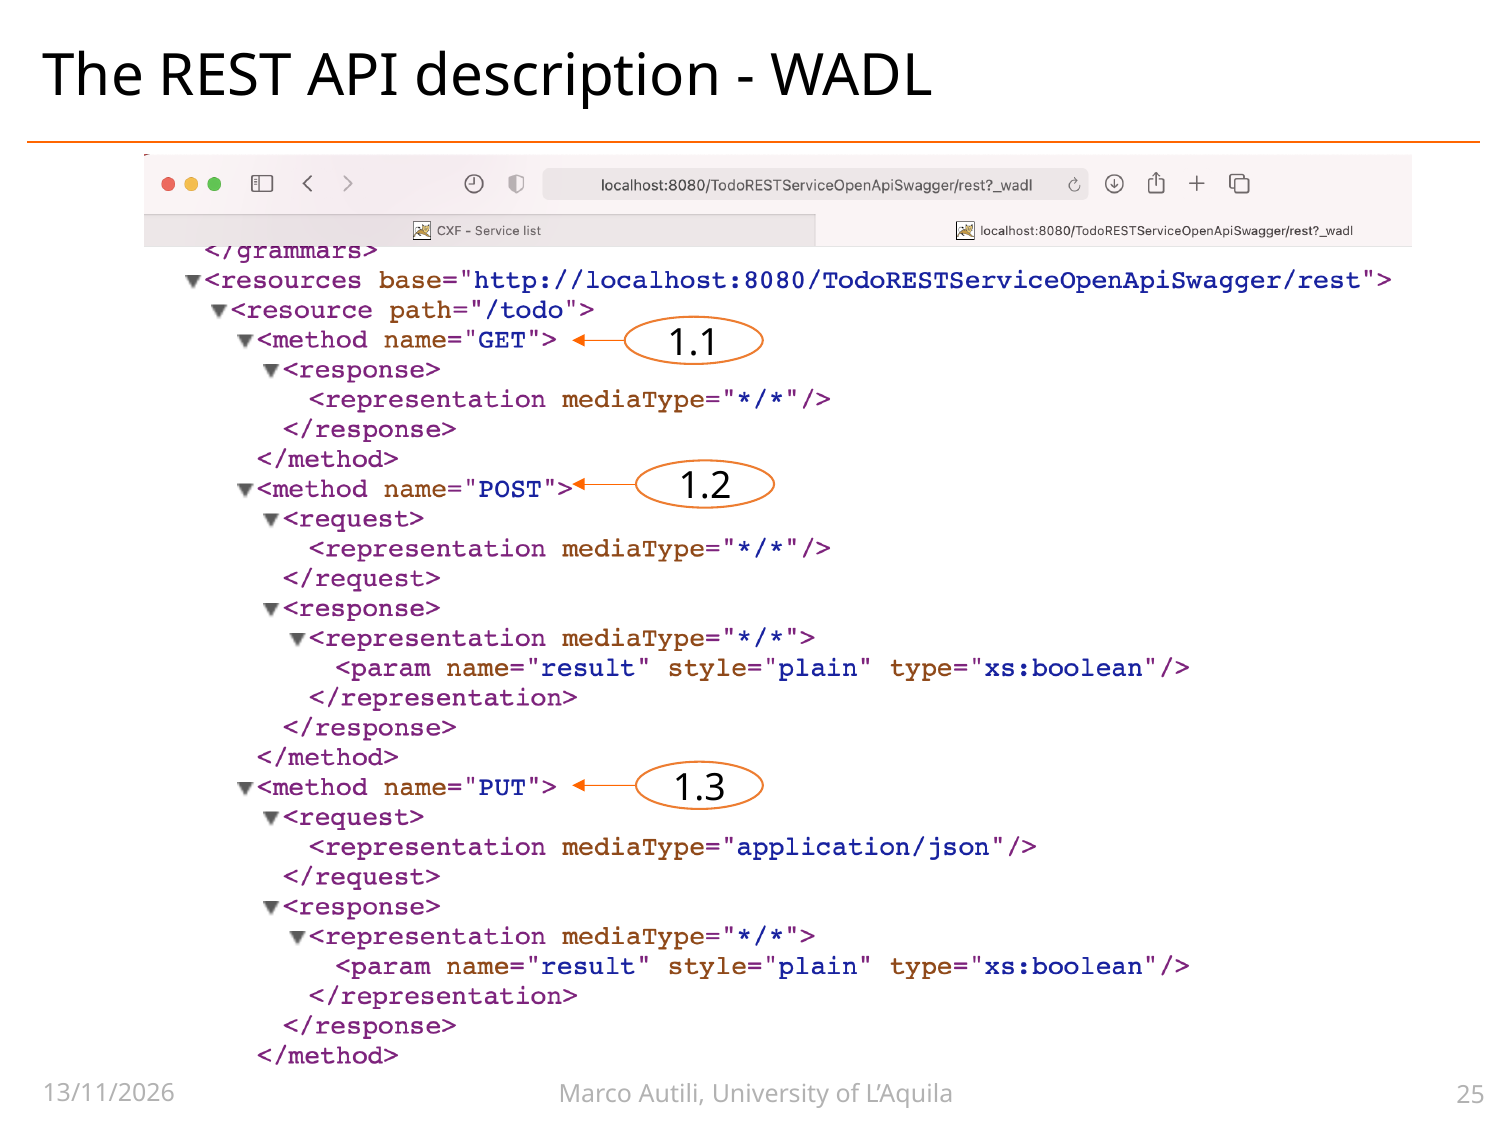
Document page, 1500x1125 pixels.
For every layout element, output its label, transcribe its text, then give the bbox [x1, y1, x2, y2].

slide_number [27, 1064, 365, 1124]
footer Marco Autili, University of L’Aquila [419, 1073, 1094, 1123]
title The REST API description - WADL [27, 14, 1480, 138]
slide_number 25 [1162, 1065, 1500, 1125]
picture [144, 154, 1412, 1073]
